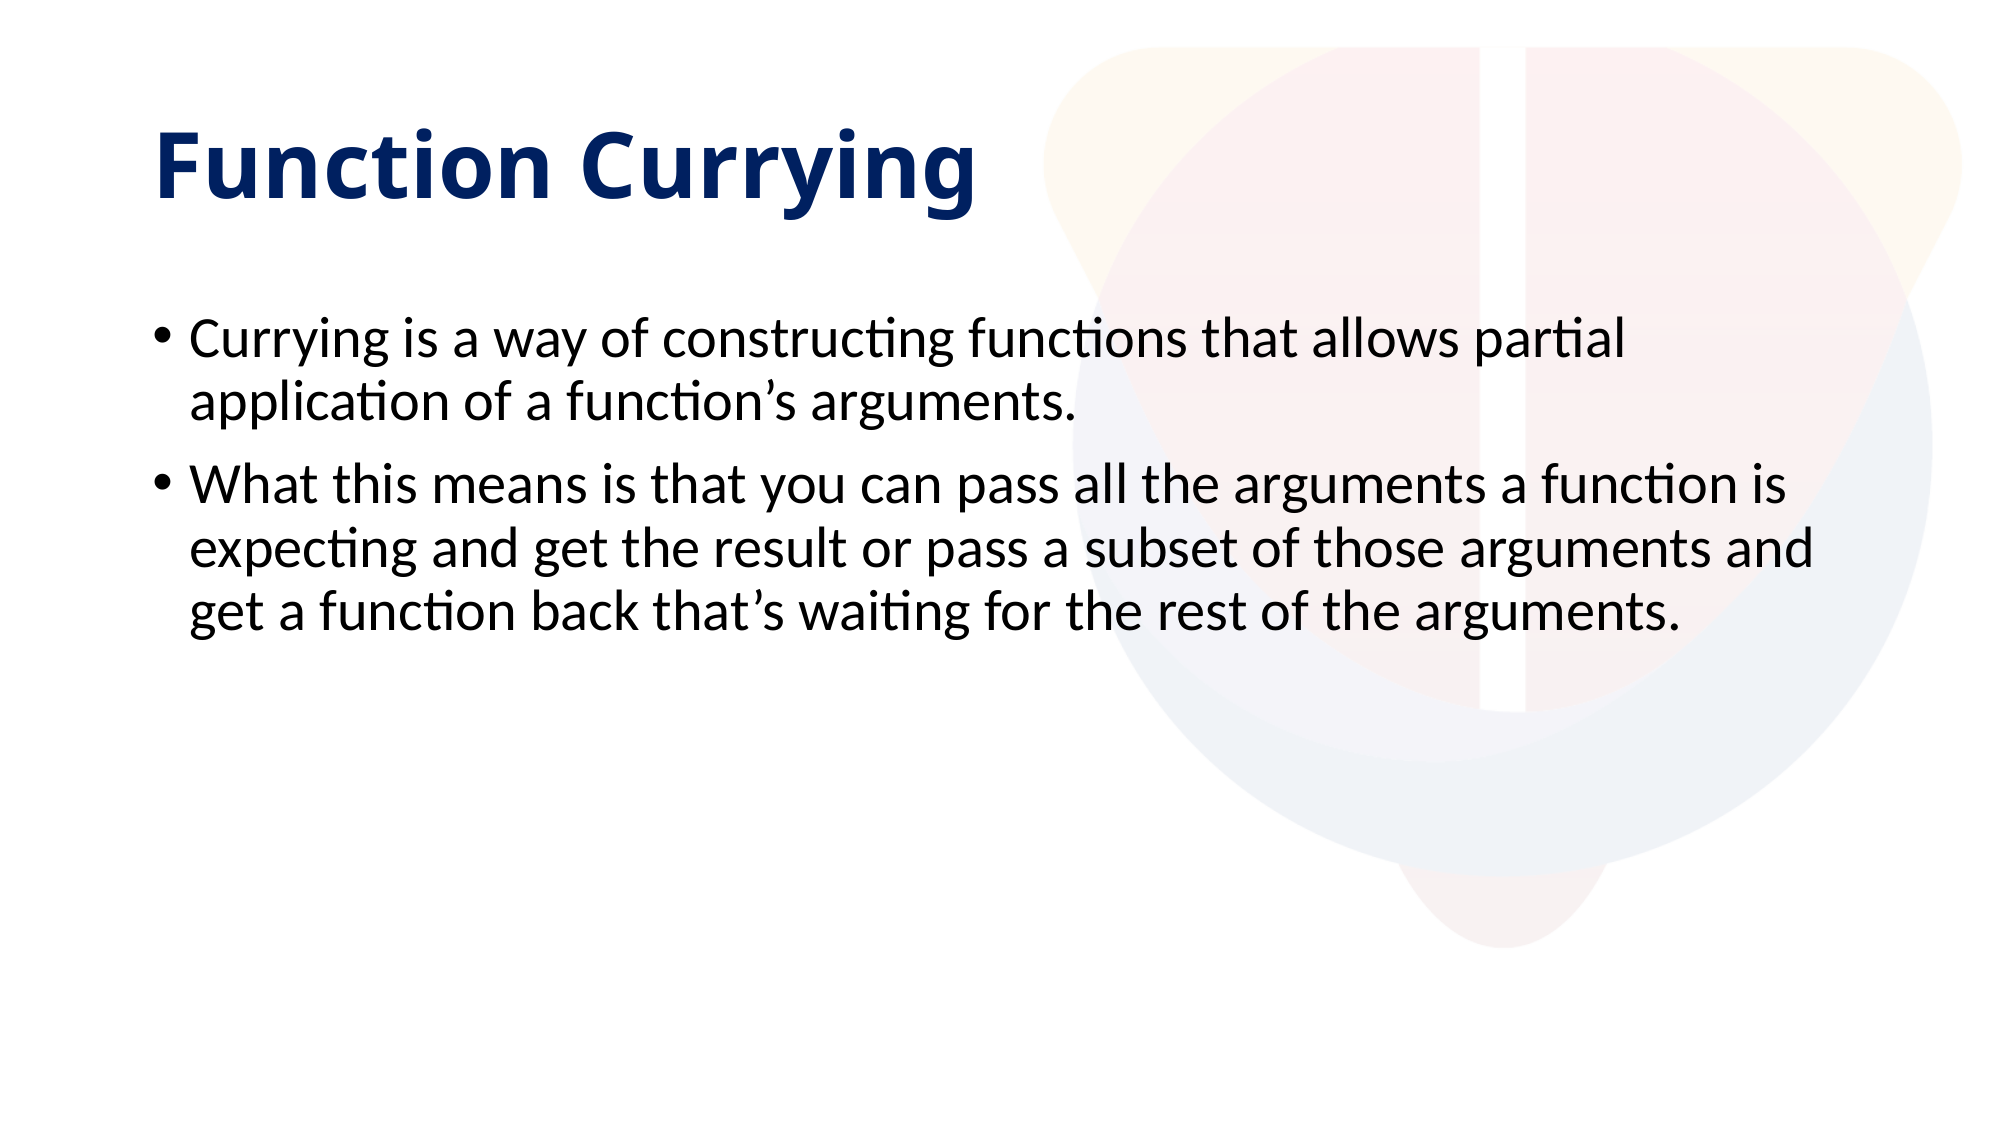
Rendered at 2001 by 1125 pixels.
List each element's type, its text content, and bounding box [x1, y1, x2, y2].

title Function Currying [137, 59, 1863, 278]
list Currying is a way of constructing functions that allows partial application of a function’s arguments. What this means is that you can pass all the arguments a function is expecting and get the result or pass a subset of those arguments and get a function back that’s waiting for the rest of the arguments. [137, 299, 1863, 1014]
